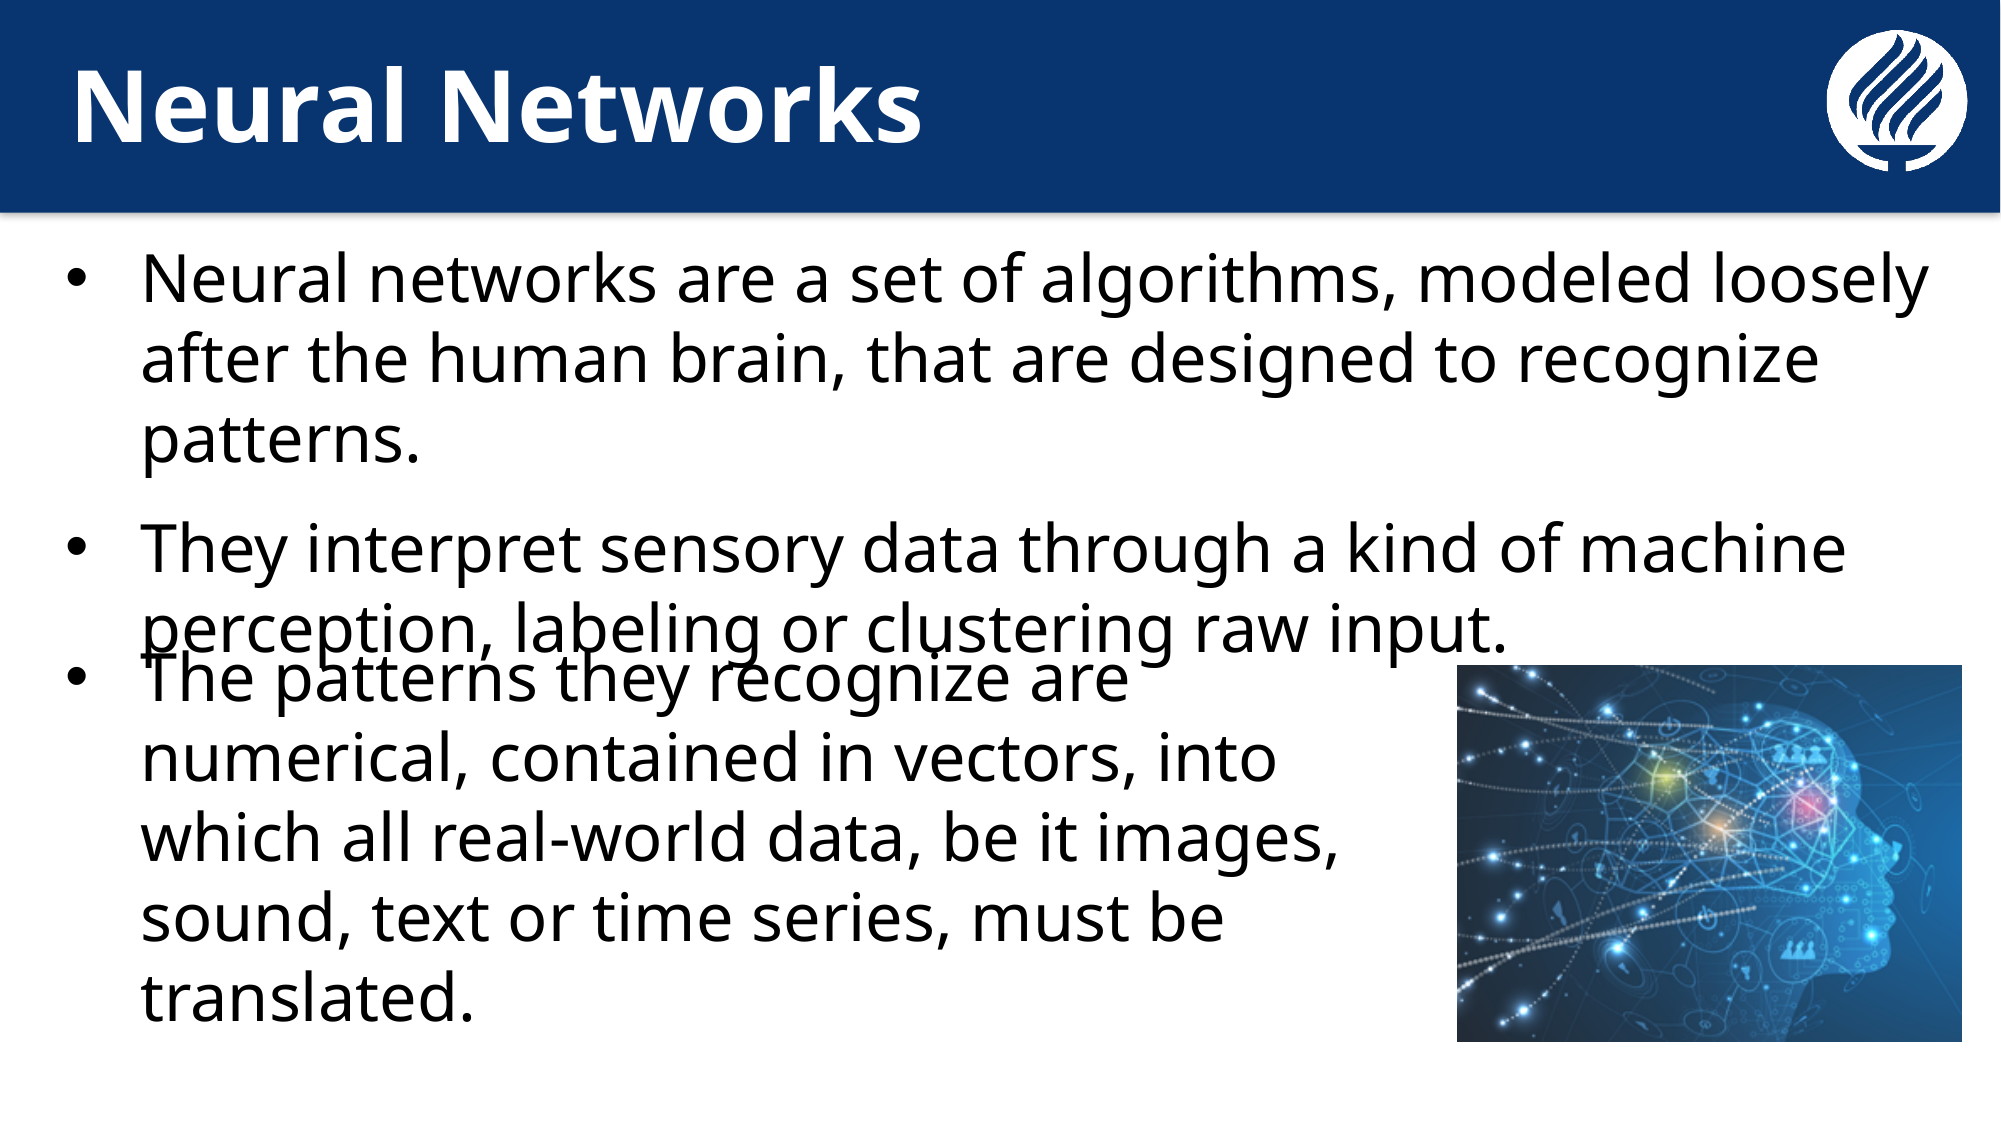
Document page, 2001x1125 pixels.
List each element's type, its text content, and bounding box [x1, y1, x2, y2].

list Neural networks are a set of algorithms, modeled loosely after the human brain, that are designed to recognize patterns. They interpret sensory data through a kind of machine perception, labeling or clustering raw input. [50, 228, 1962, 1103]
title Neural Networks [54, 9, 1699, 197]
picture [1826, 30, 1982, 176]
picture [1457, 665, 1962, 1042]
text_box The patterns they recognize are numerical, contained in vectors, into which all real-world data, be it images, sound, text or time series, must be translated. [50, 627, 1370, 927]
